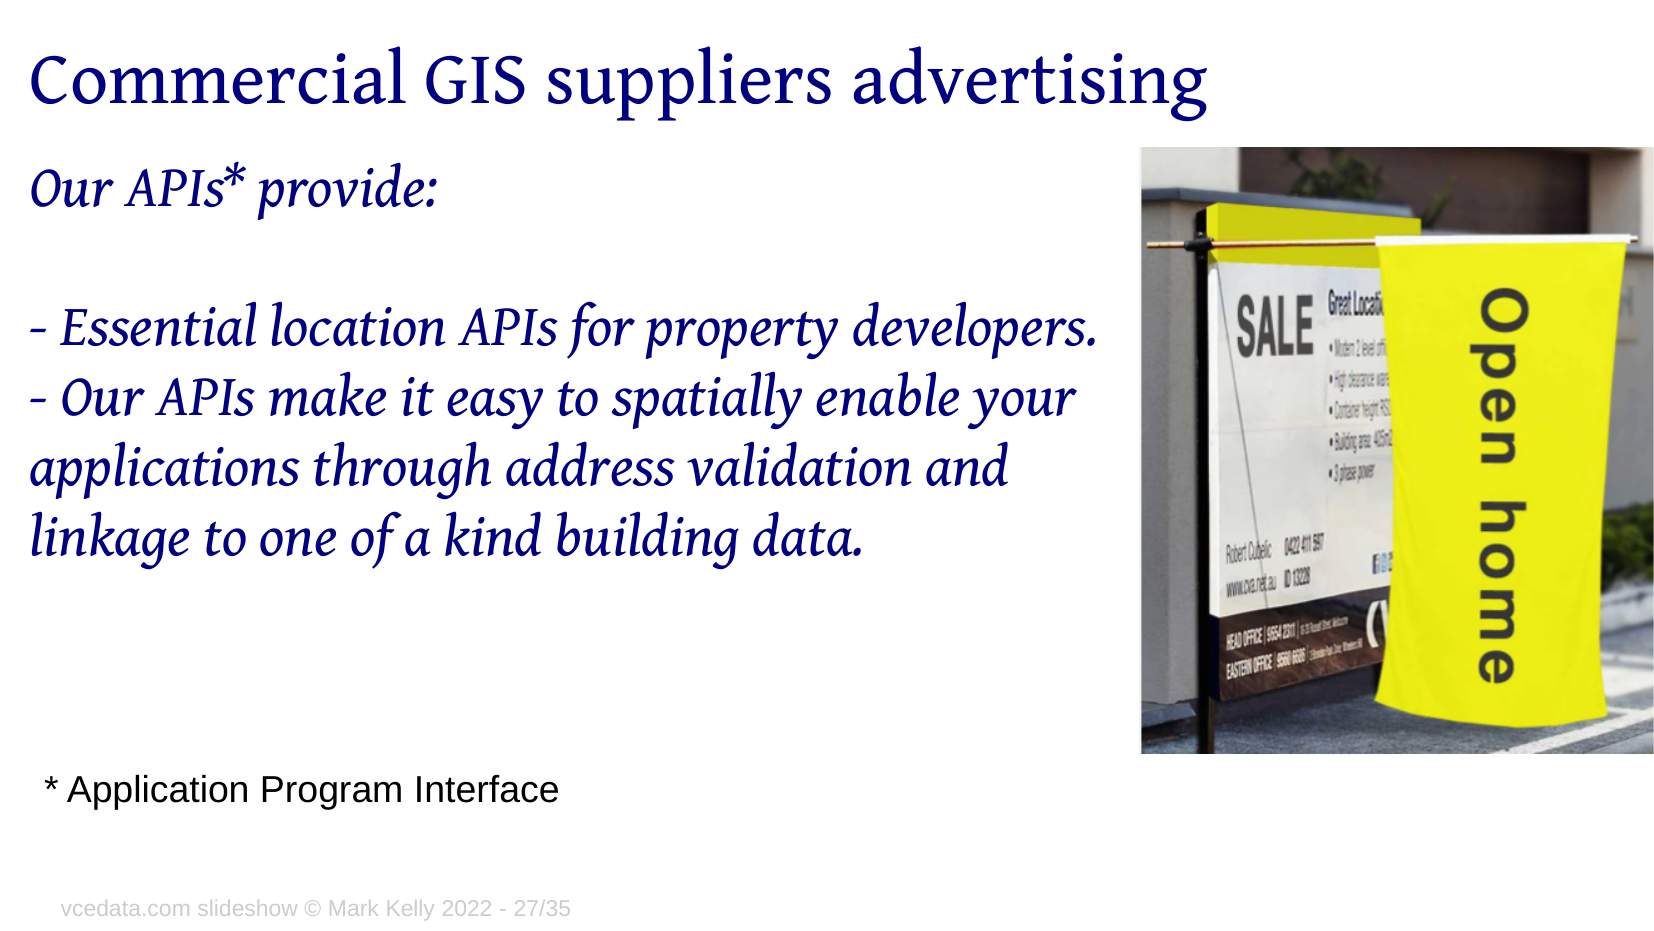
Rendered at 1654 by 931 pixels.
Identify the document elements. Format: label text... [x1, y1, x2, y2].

text_box * Application Program Interface [29, 757, 768, 857]
text_box vcedata.com slideshow © Mark Kelly 2022 - <number>/35 [0, 885, 803, 930]
picture [1139, 147, 1654, 755]
title Commercial GIS suppliers advertising [29, 29, 1329, 118]
list Our APIs* provide: - Essential location APIs for property developers. - Our APIs make it easy to spatially enable your applications through address validation and linkage to one of a kind building data. [29, 147, 1122, 680]
